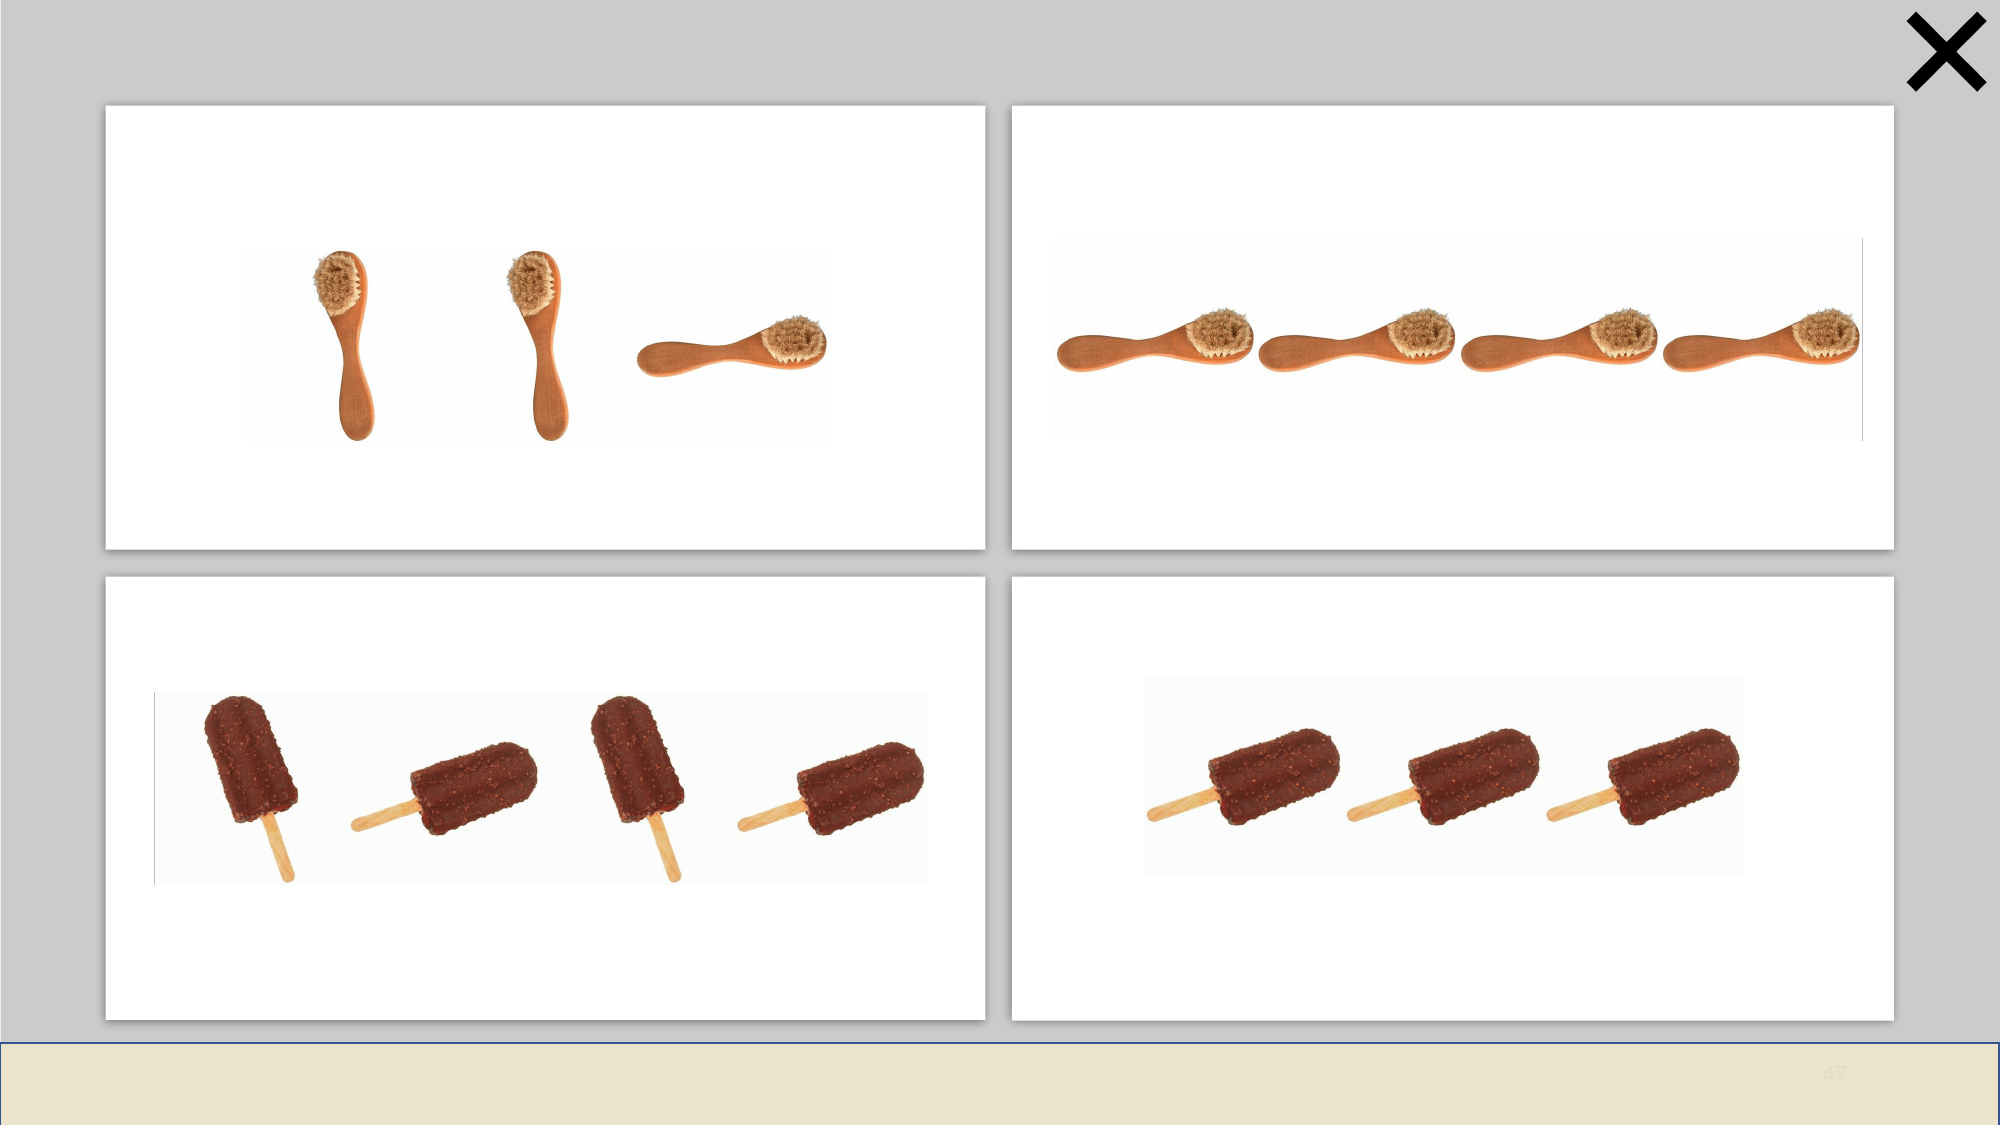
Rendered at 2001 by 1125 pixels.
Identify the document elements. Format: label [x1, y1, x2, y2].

text_box [1011, 104, 1895, 551]
picture [245, 248, 829, 443]
text_box [104, 104, 986, 551]
picture [154, 692, 927, 886]
text_box [0, 0, 2000, 1042]
picture [1144, 677, 1743, 877]
text_box [1011, 576, 1895, 1022]
picture [1892, 0, 2000, 106]
picture [1054, 238, 1863, 441]
text_box [0, 1042, 2000, 1125]
text_box [104, 576, 986, 1021]
